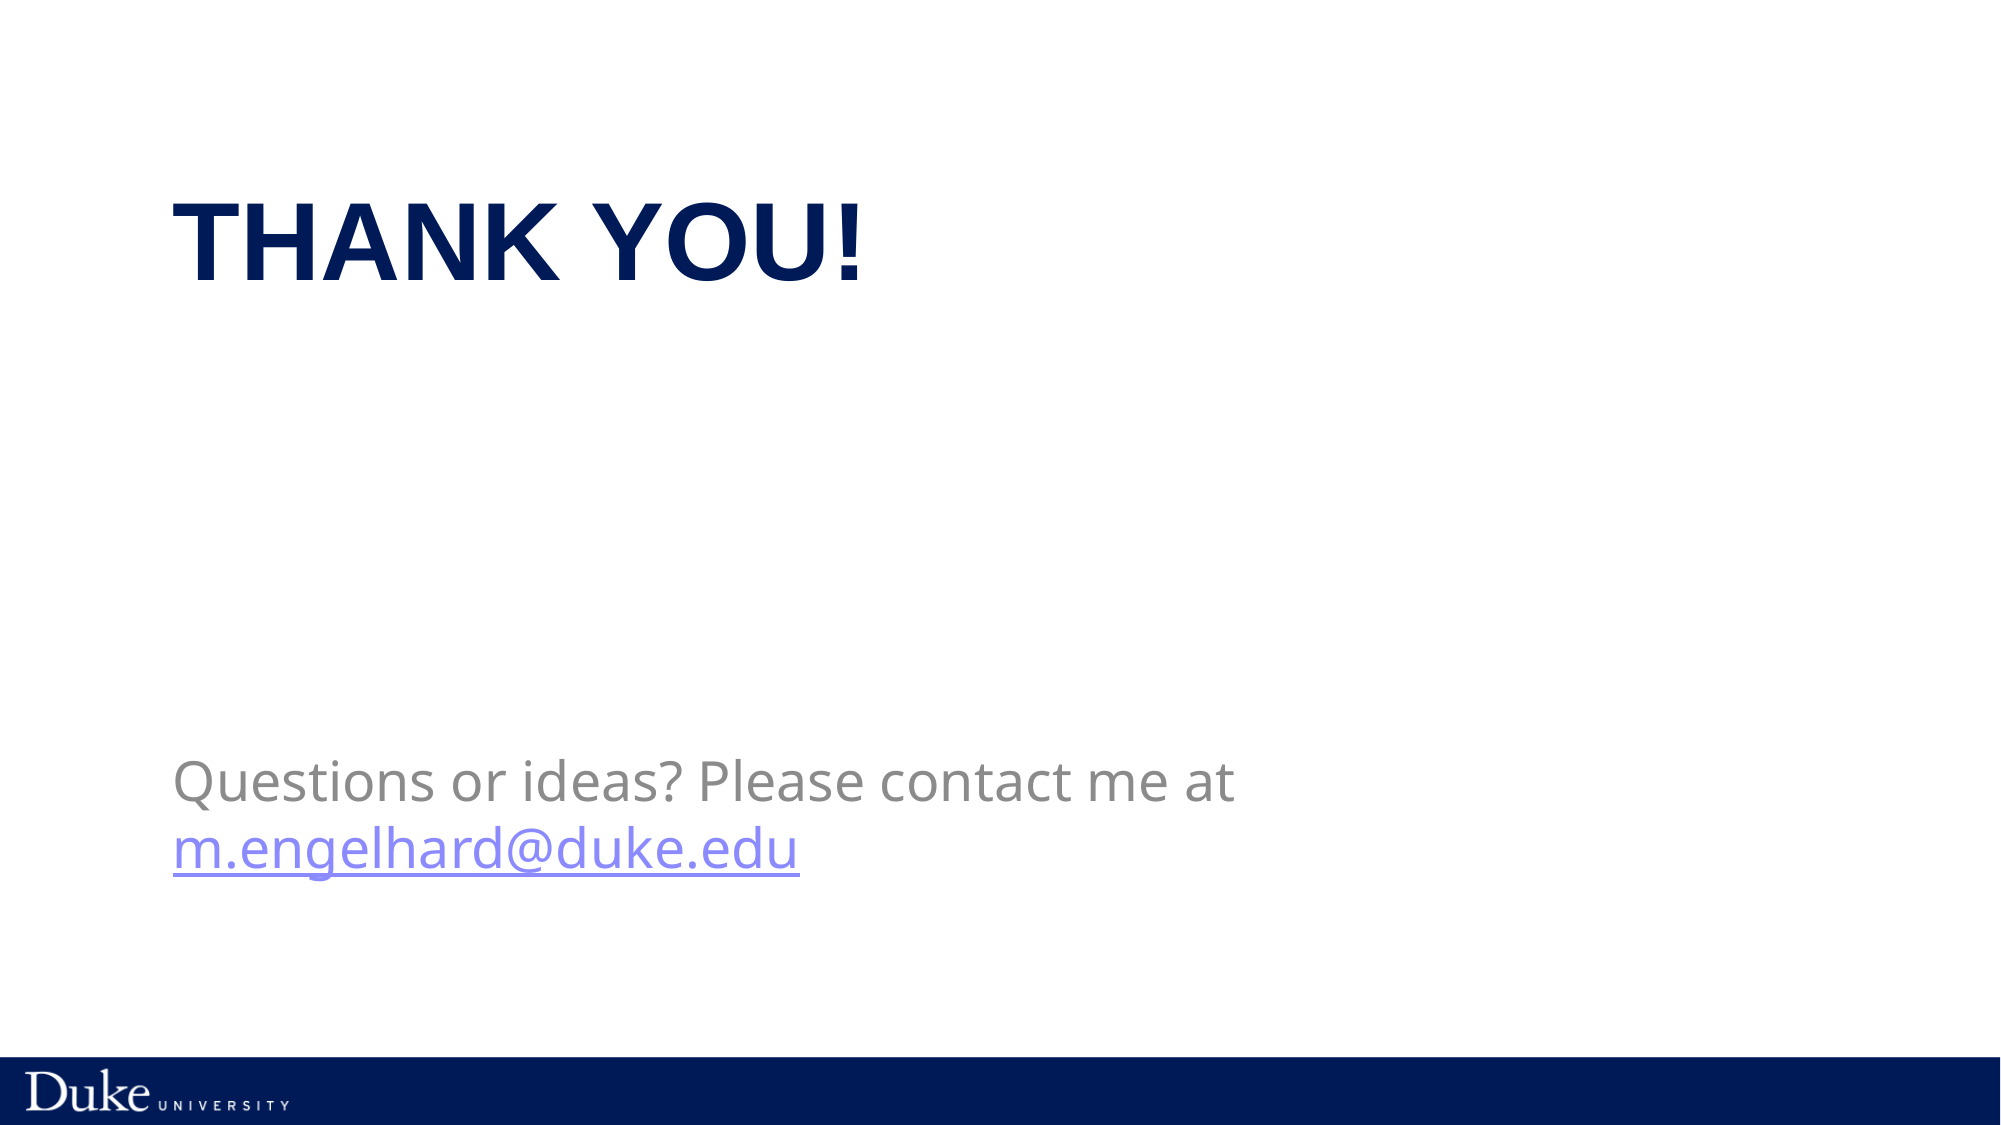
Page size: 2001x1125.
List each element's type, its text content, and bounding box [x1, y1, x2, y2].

picture [0, 0, 2001, 1125]
title Thank you! [157, 161, 1858, 386]
list Questions or ideas? Please contact me at m.engelhard@duke.edu [157, 649, 1858, 896]
